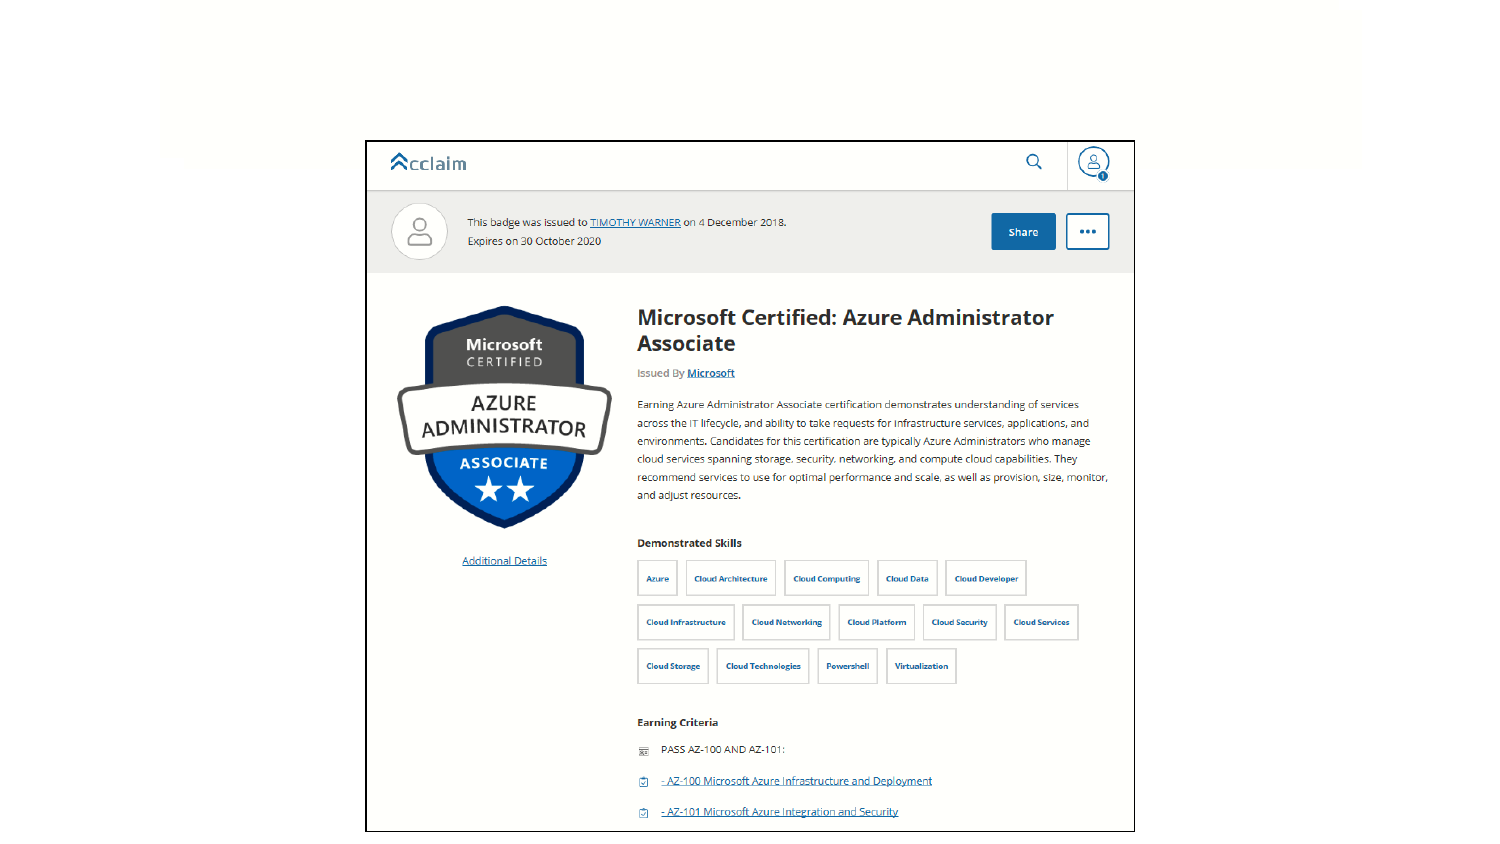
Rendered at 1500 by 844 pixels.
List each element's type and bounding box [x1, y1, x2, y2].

picture [160, 0, 1362, 832]
